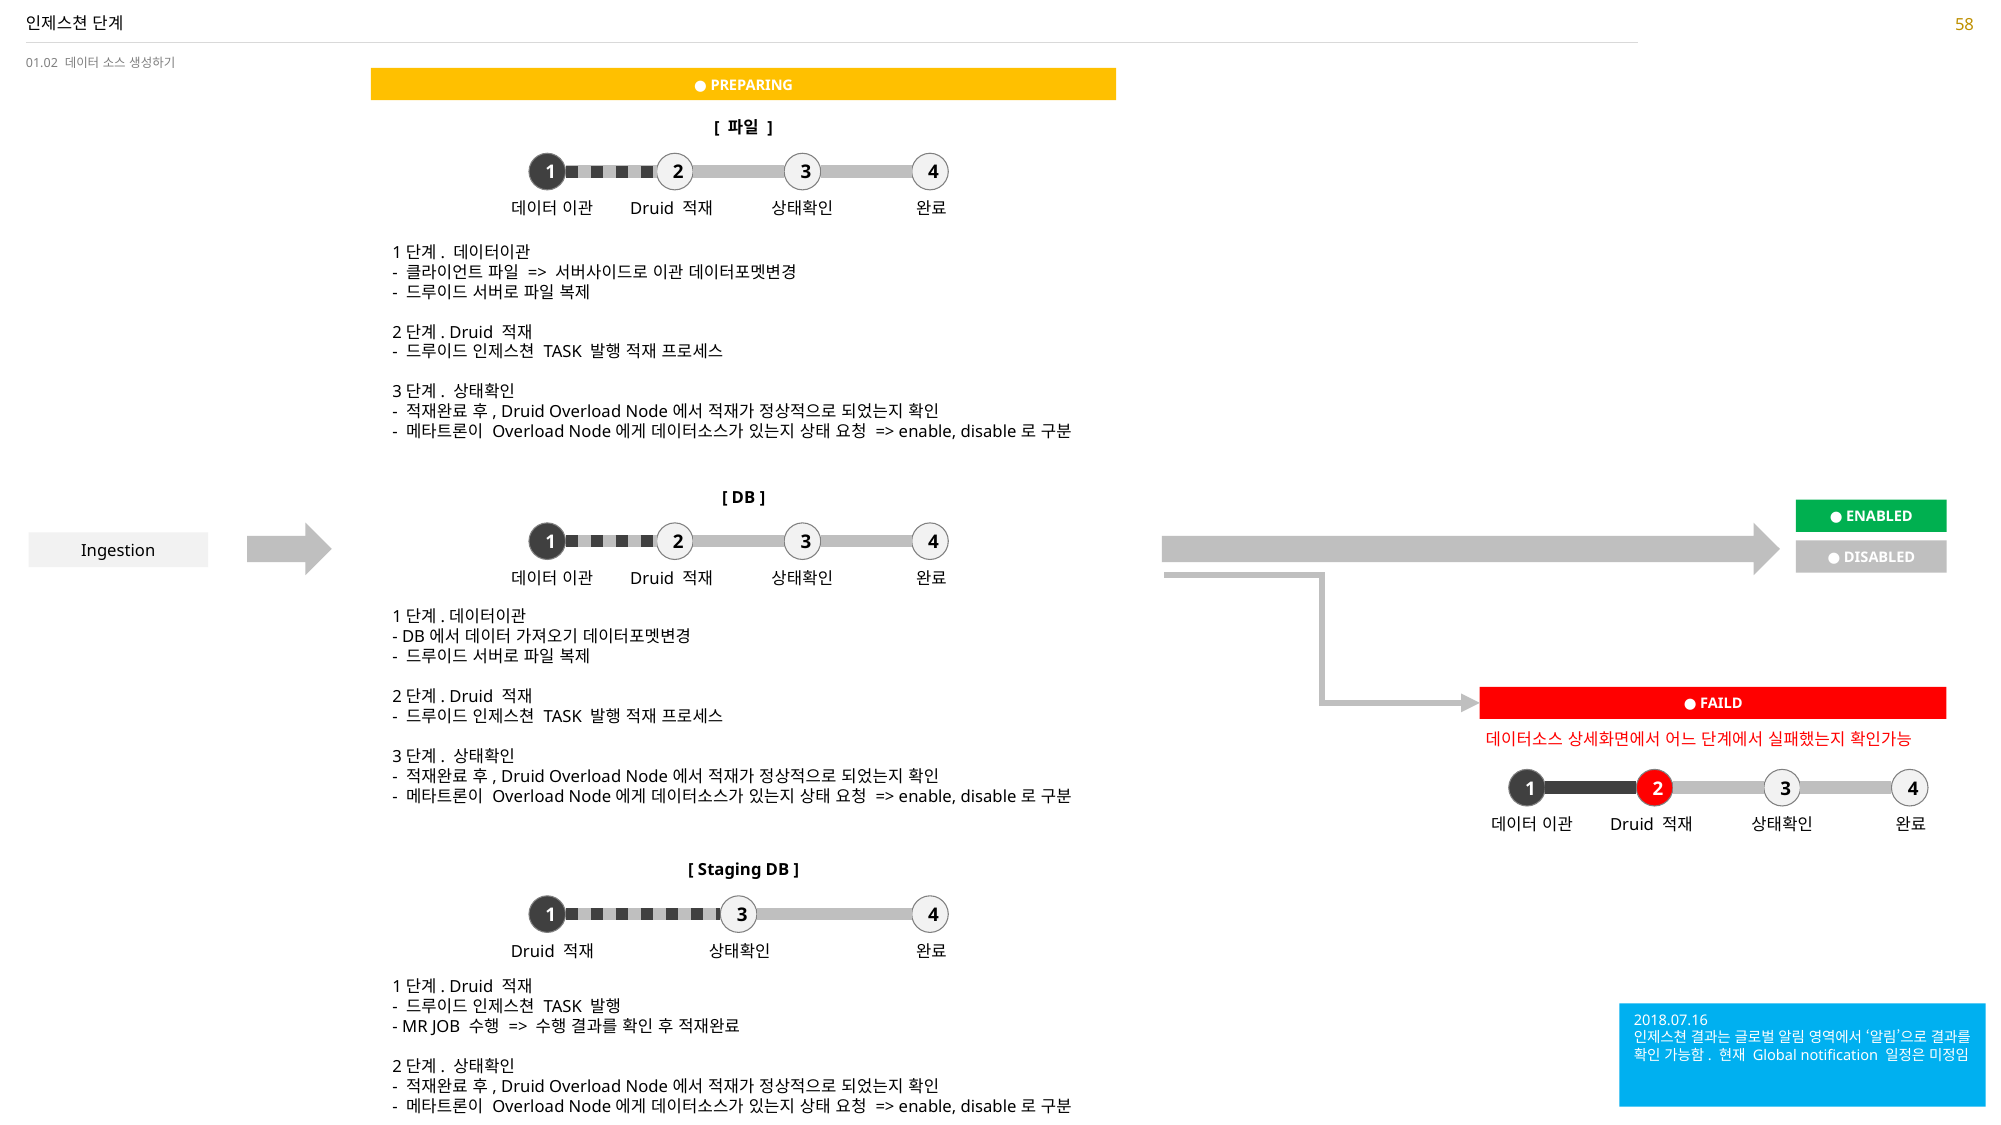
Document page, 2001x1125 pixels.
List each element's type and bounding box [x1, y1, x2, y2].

text_box [1470, 721, 1975, 757]
text_box [377, 234, 1143, 449]
text_box [1164, 575, 1947, 719]
list [25, 43, 1638, 86]
text_box [370, 109, 1117, 145]
text_box [480, 522, 1003, 595]
text_box [377, 598, 1143, 814]
text_box [1460, 769, 1983, 842]
slide_number [1901, 0, 1975, 43]
text_box [377, 895, 1143, 1123]
title [25, 5, 1638, 43]
text_box [480, 153, 1003, 226]
text_box [1795, 540, 1947, 573]
text_box [1619, 1003, 1986, 1107]
text_box [1795, 499, 1947, 532]
text_box [1160, 520, 1782, 578]
text_box [28, 532, 209, 568]
text_box [246, 520, 334, 578]
text_box [370, 851, 1117, 887]
text_box [370, 67, 1117, 101]
text_box [370, 479, 1117, 515]
